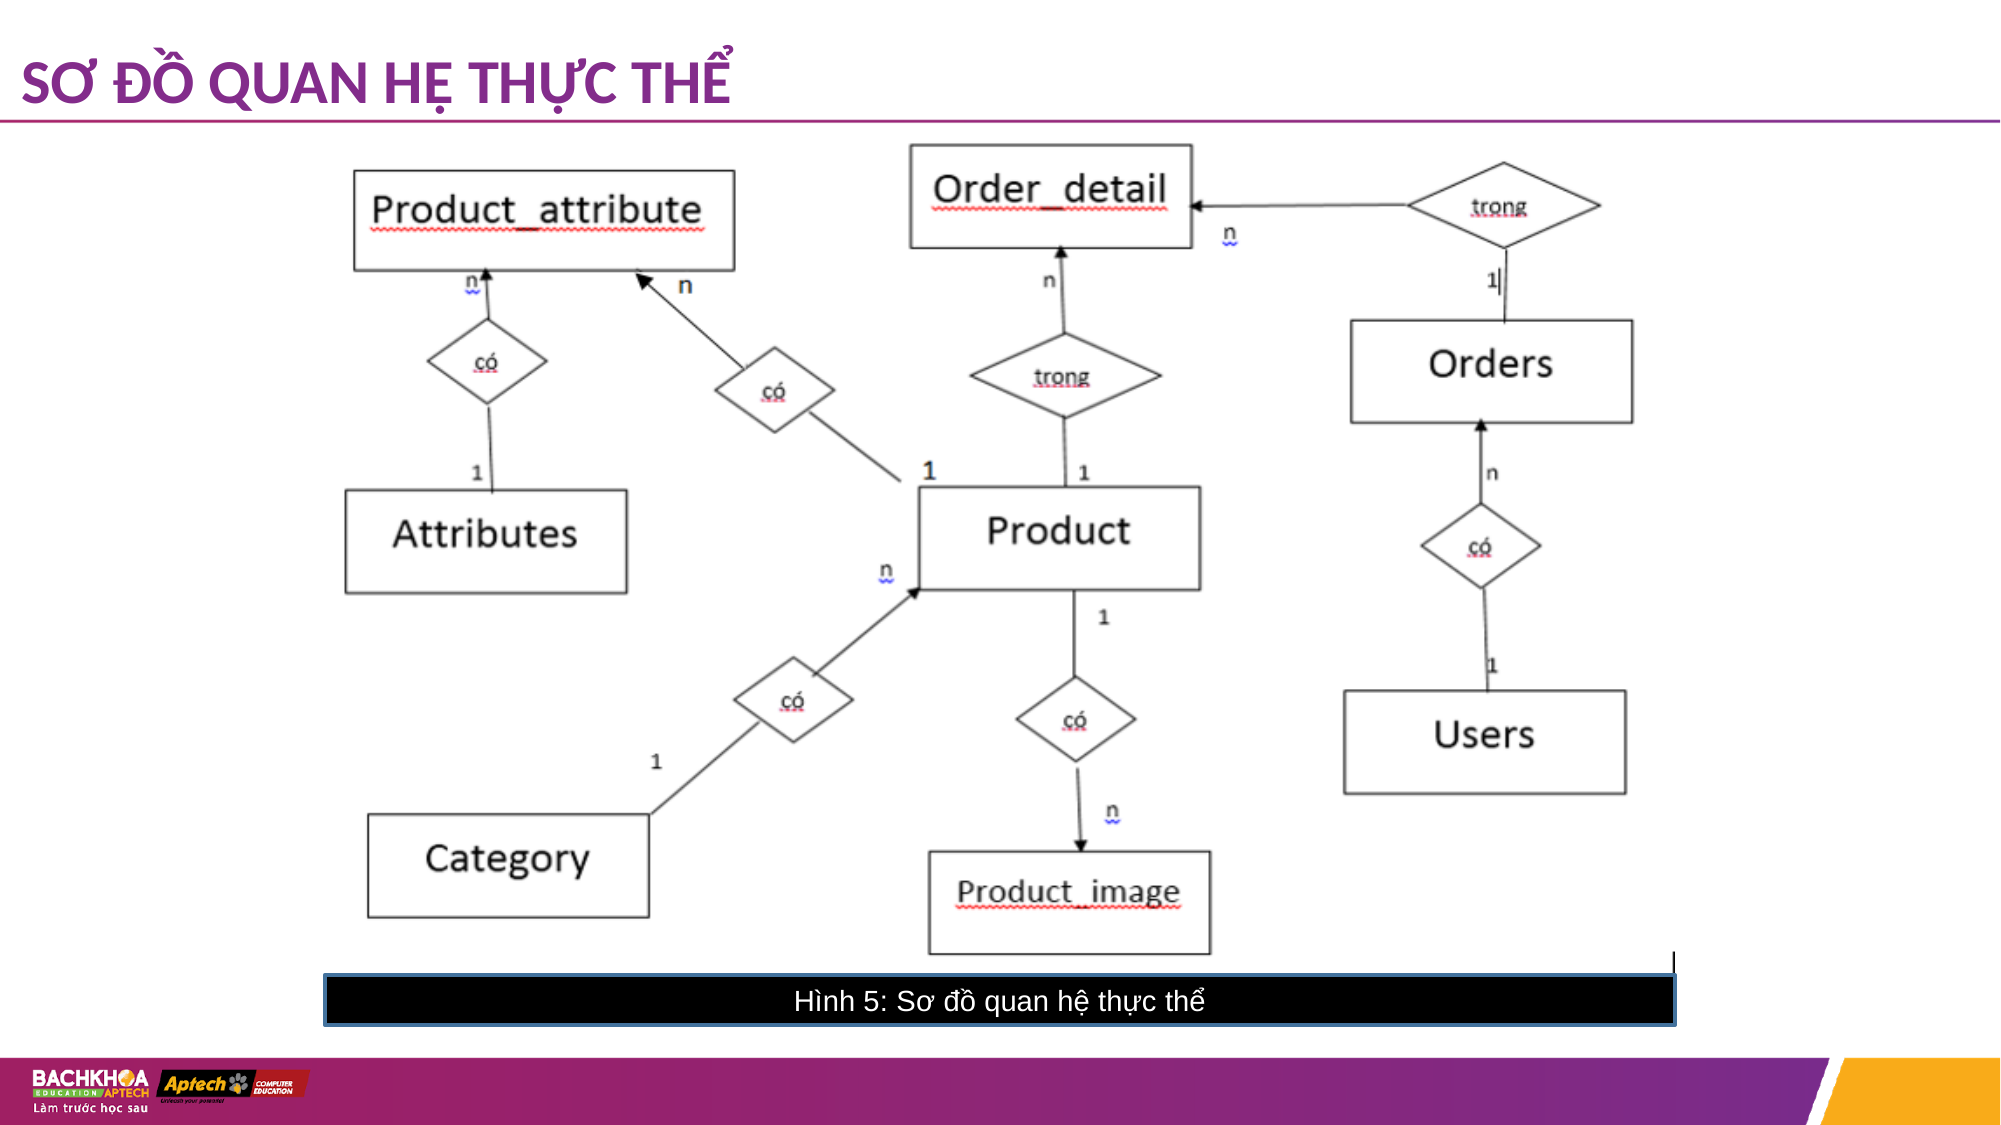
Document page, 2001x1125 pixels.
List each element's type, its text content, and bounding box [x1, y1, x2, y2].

text_box Hình 5: Sơ đồ quan hệ thực thể [323, 982, 1677, 1027]
title SƠ ĐỒ QUAN HỆ THỰC THỂ [6, 0, 1732, 168]
picture [0, 0, 2001, 1125]
